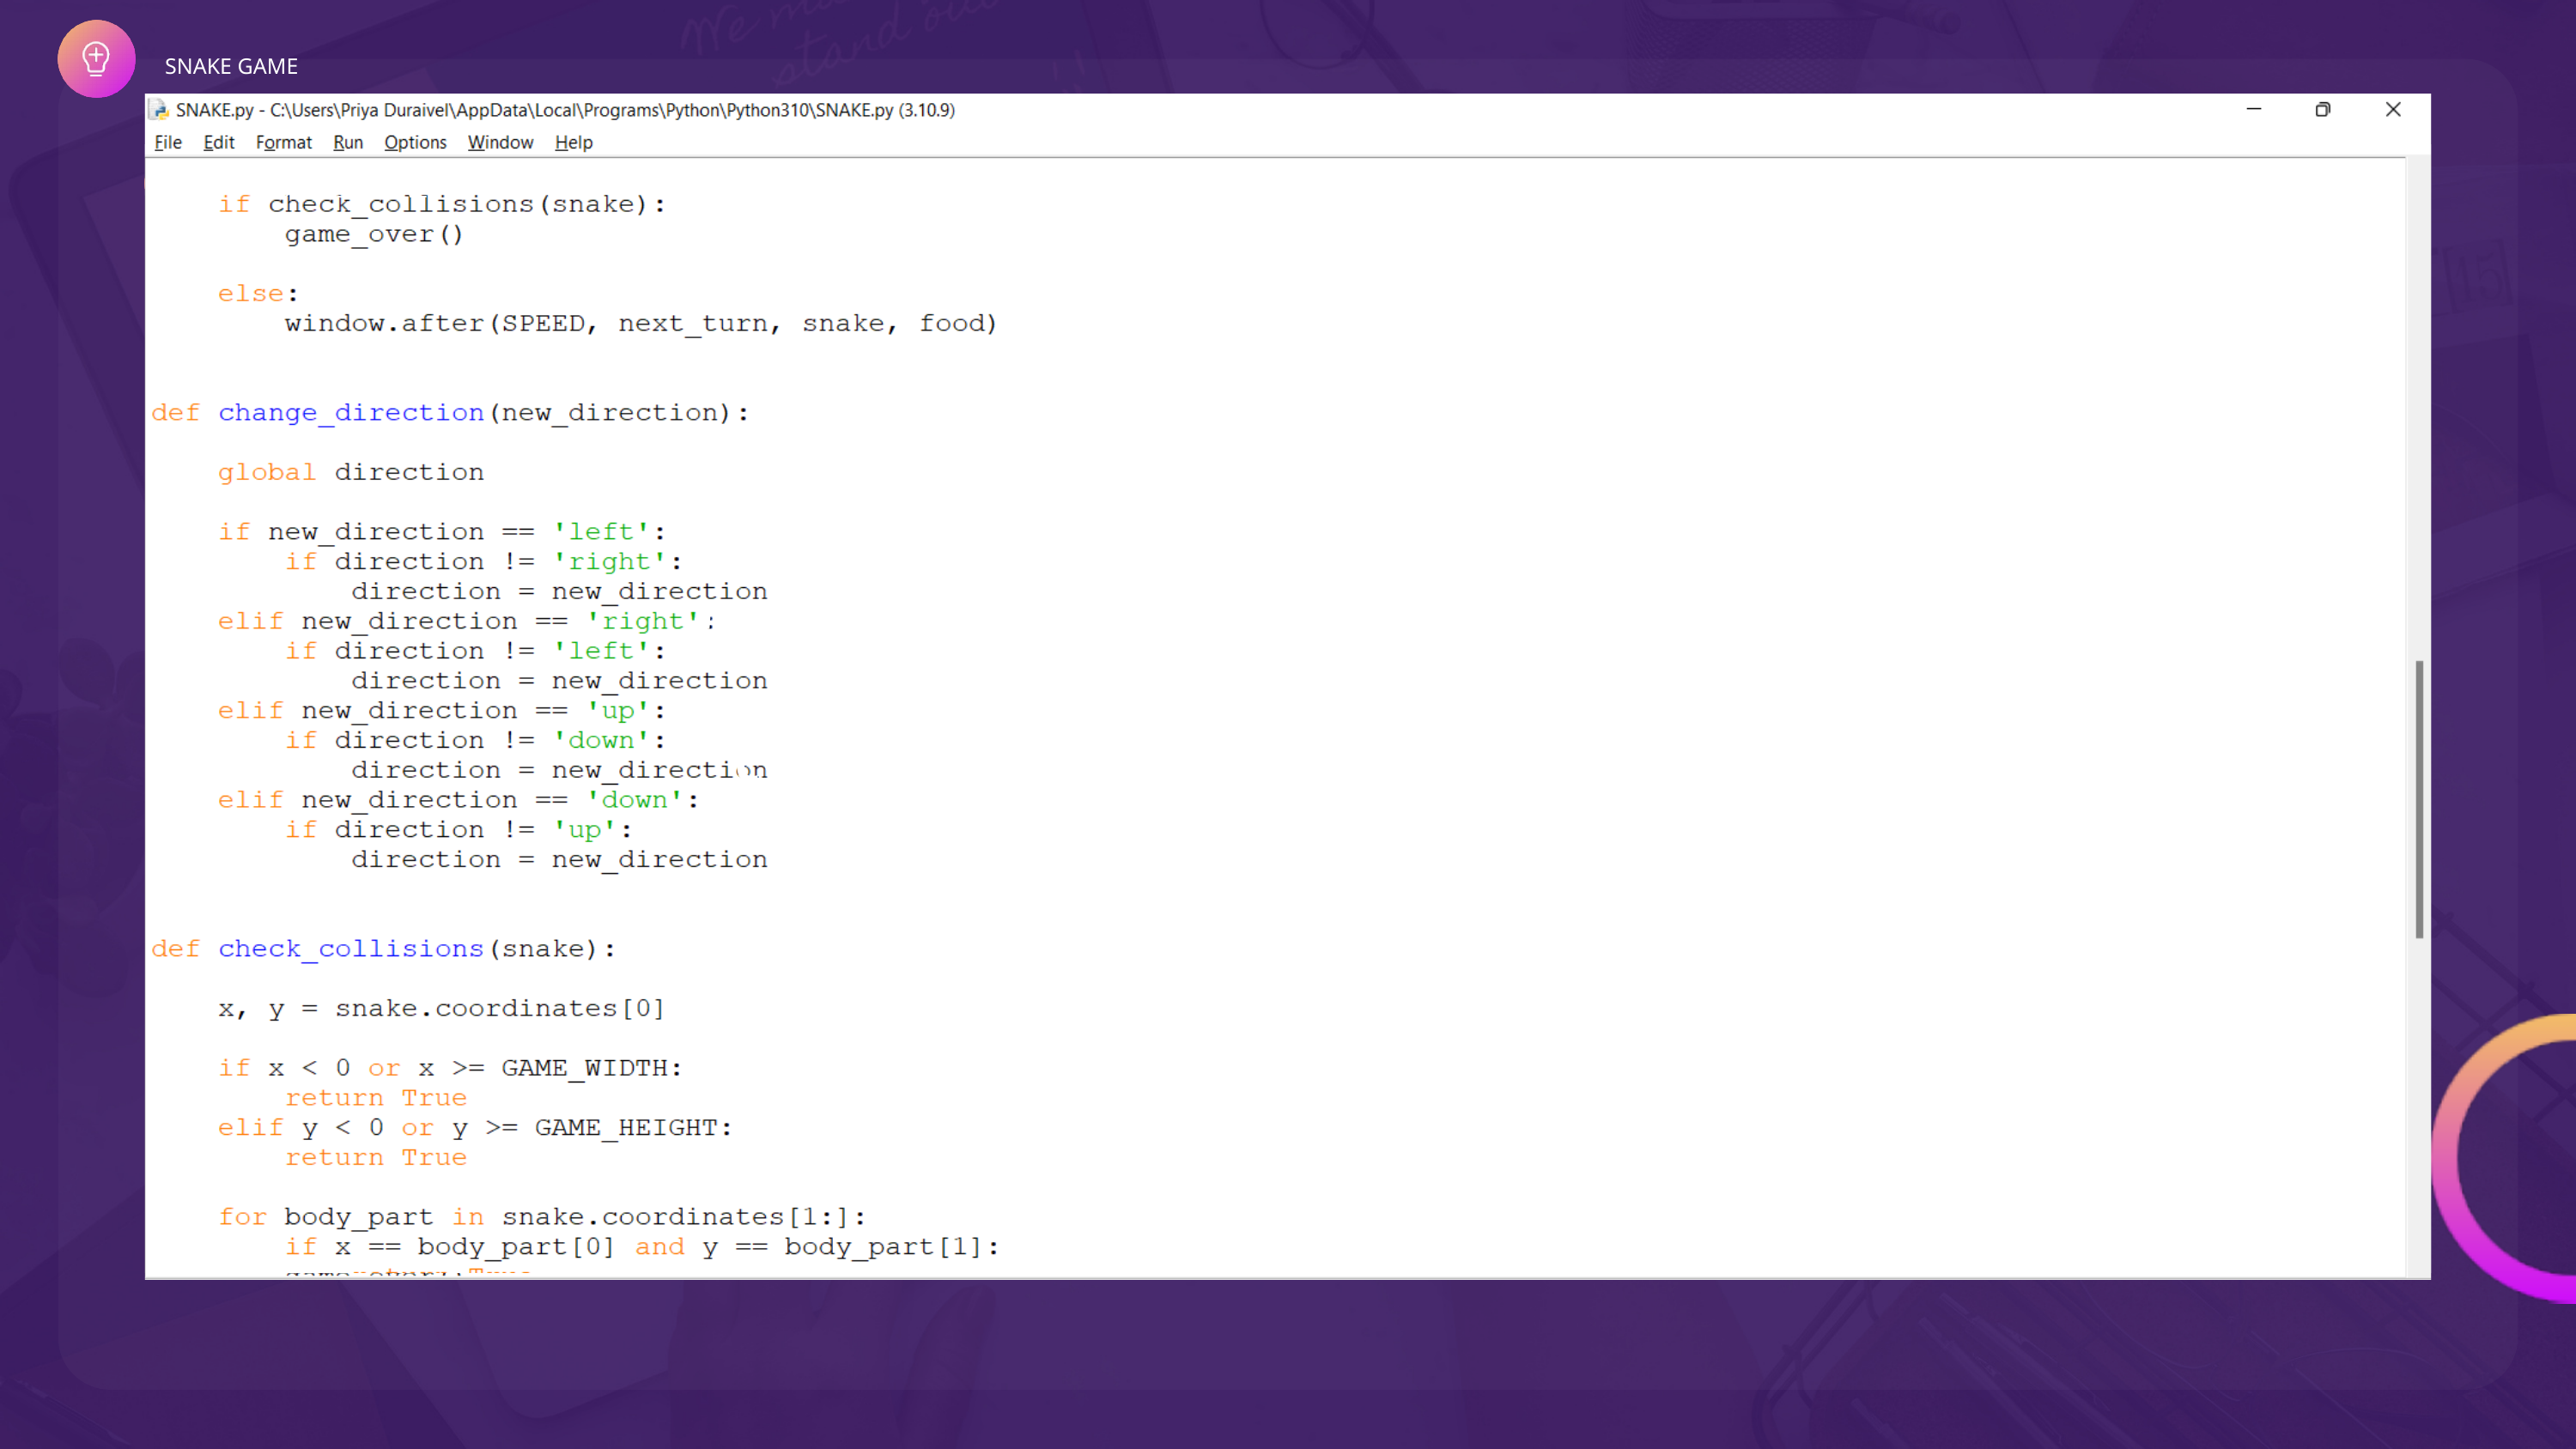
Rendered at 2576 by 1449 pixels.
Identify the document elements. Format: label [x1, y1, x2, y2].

text_box [58, 20, 410, 98]
text_box [415, 58, 2518, 1012]
text_box [58, 104, 2518, 1391]
picture [0, 0, 2576, 1449]
